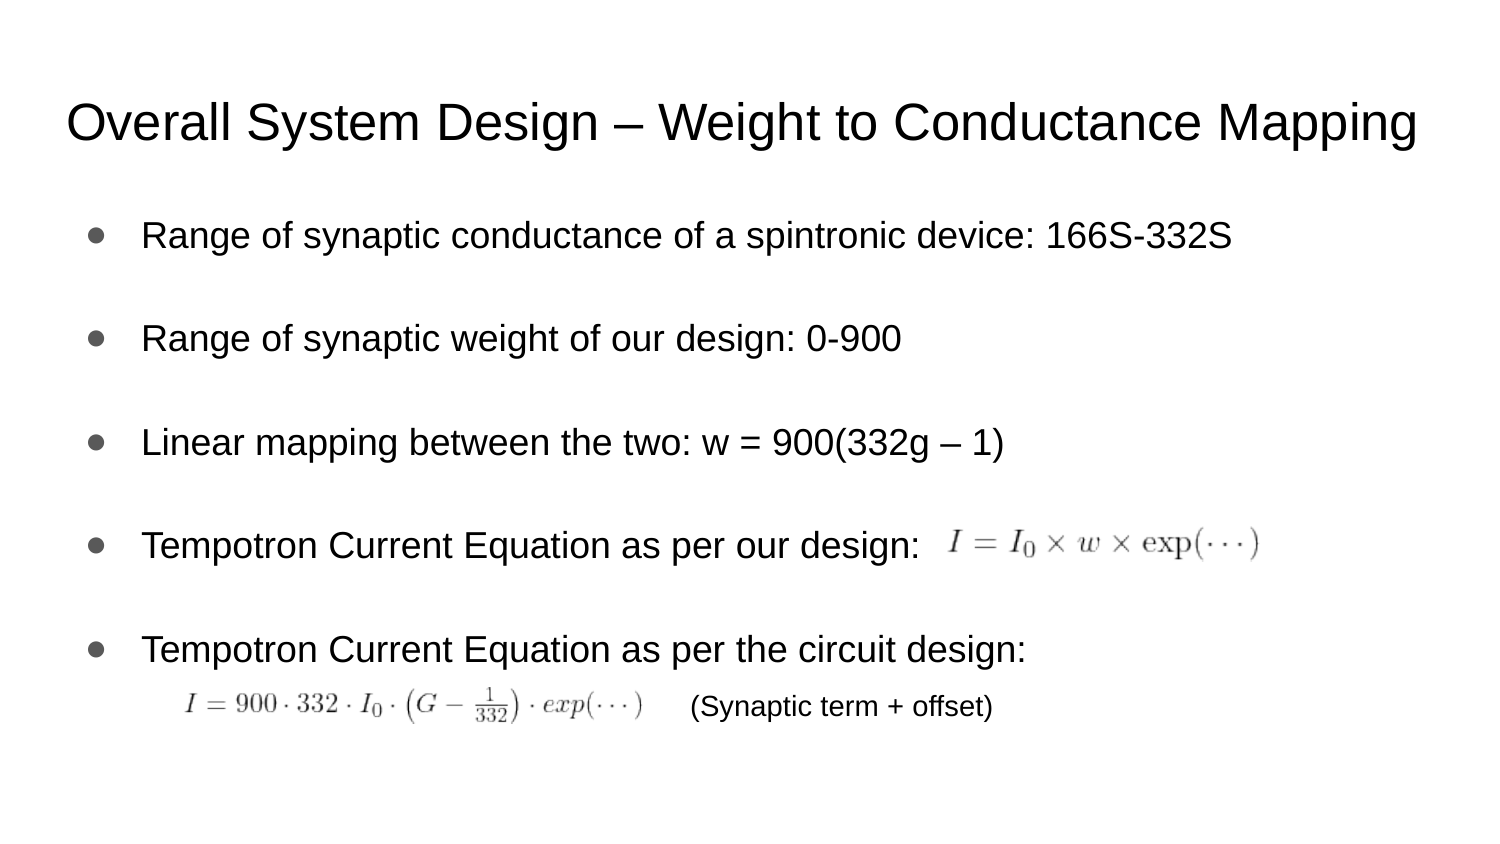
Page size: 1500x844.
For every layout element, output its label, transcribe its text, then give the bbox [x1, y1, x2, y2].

picture [947, 525, 1260, 562]
title Overall System Design – Weight to Conductance Mapping [51, 72, 1449, 167]
text_box (Synaptic term + offset) [675, 680, 1026, 730]
list Range of synaptic conductance of a spintronic device: 166S-332S Range of synaptic weight of our design: 0-900 Linear mapping between the two: w = 900(332g – 1) Tempotron Current Equation as per our design: Tempotron Current Equation as per the circuit design: [51, 189, 1449, 750]
picture [184, 687, 643, 724]
